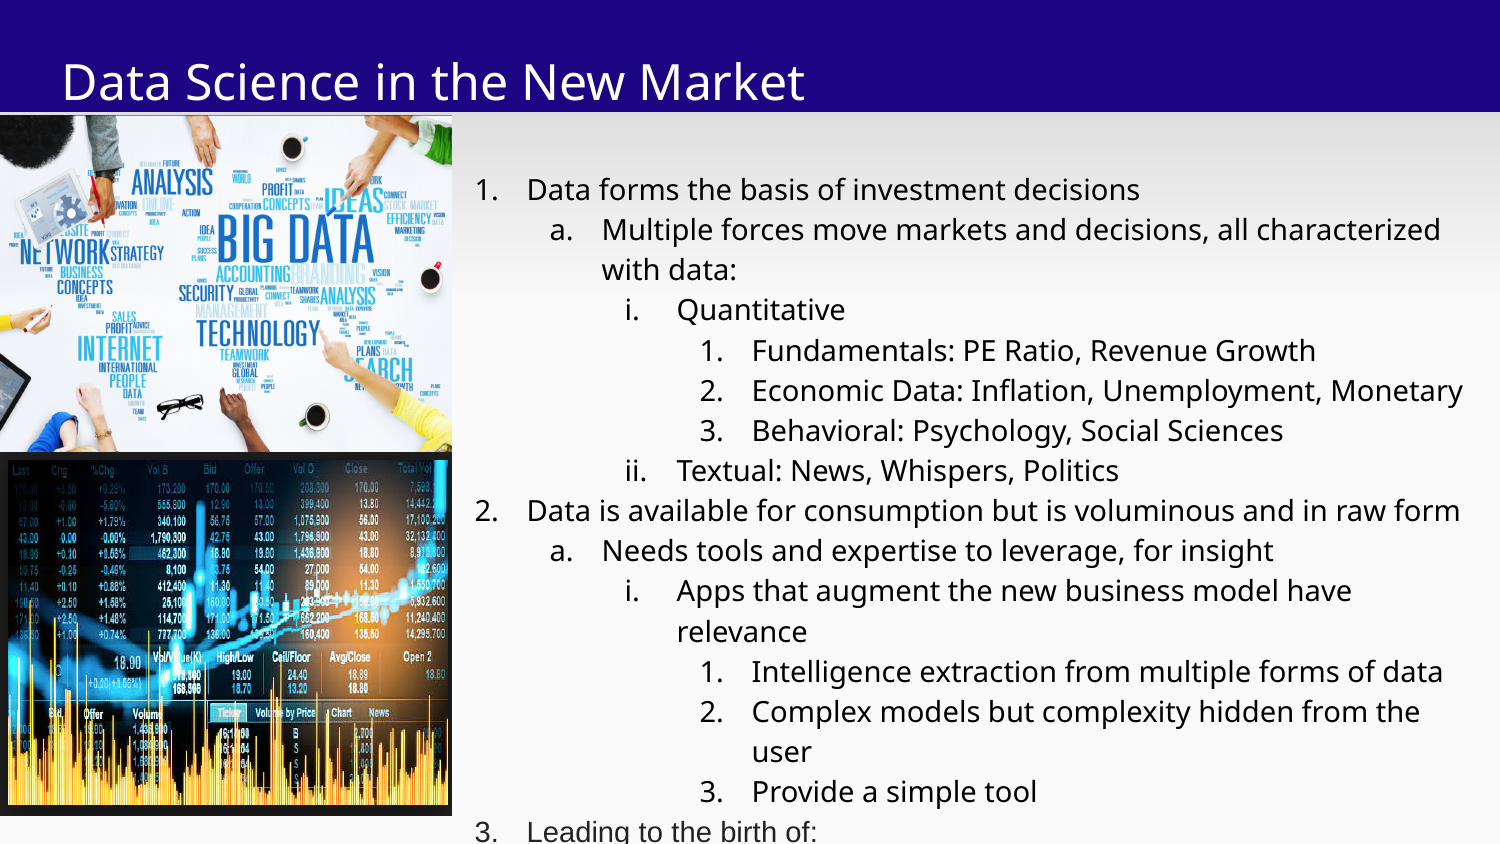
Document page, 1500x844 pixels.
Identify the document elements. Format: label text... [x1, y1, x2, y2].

picture [0, 115, 452, 816]
title Data Science in the New Market [46, 0, 1396, 126]
list Data forms the basis of investment decisions Multiple forces move markets and decisions, all characterized with data: Quantitative Fundamentals: PE Ratio, Revenue Growth Economic Data: Inflation, Unemployment, Monetary Behavioral: Psychology, Social Sciences Textual: News, Whispers, Politics Data is available for consumption but is voluminous and in raw form Needs tools and expertise to leverage, for insight Apps that augment the new business model have relevance Intelligence extraction from multiple forms of data Complex models but complexity hidden from the user Provide a simple tool Leading to the birth of: “Investment Analytical Tool” [436, 150, 1489, 844]
